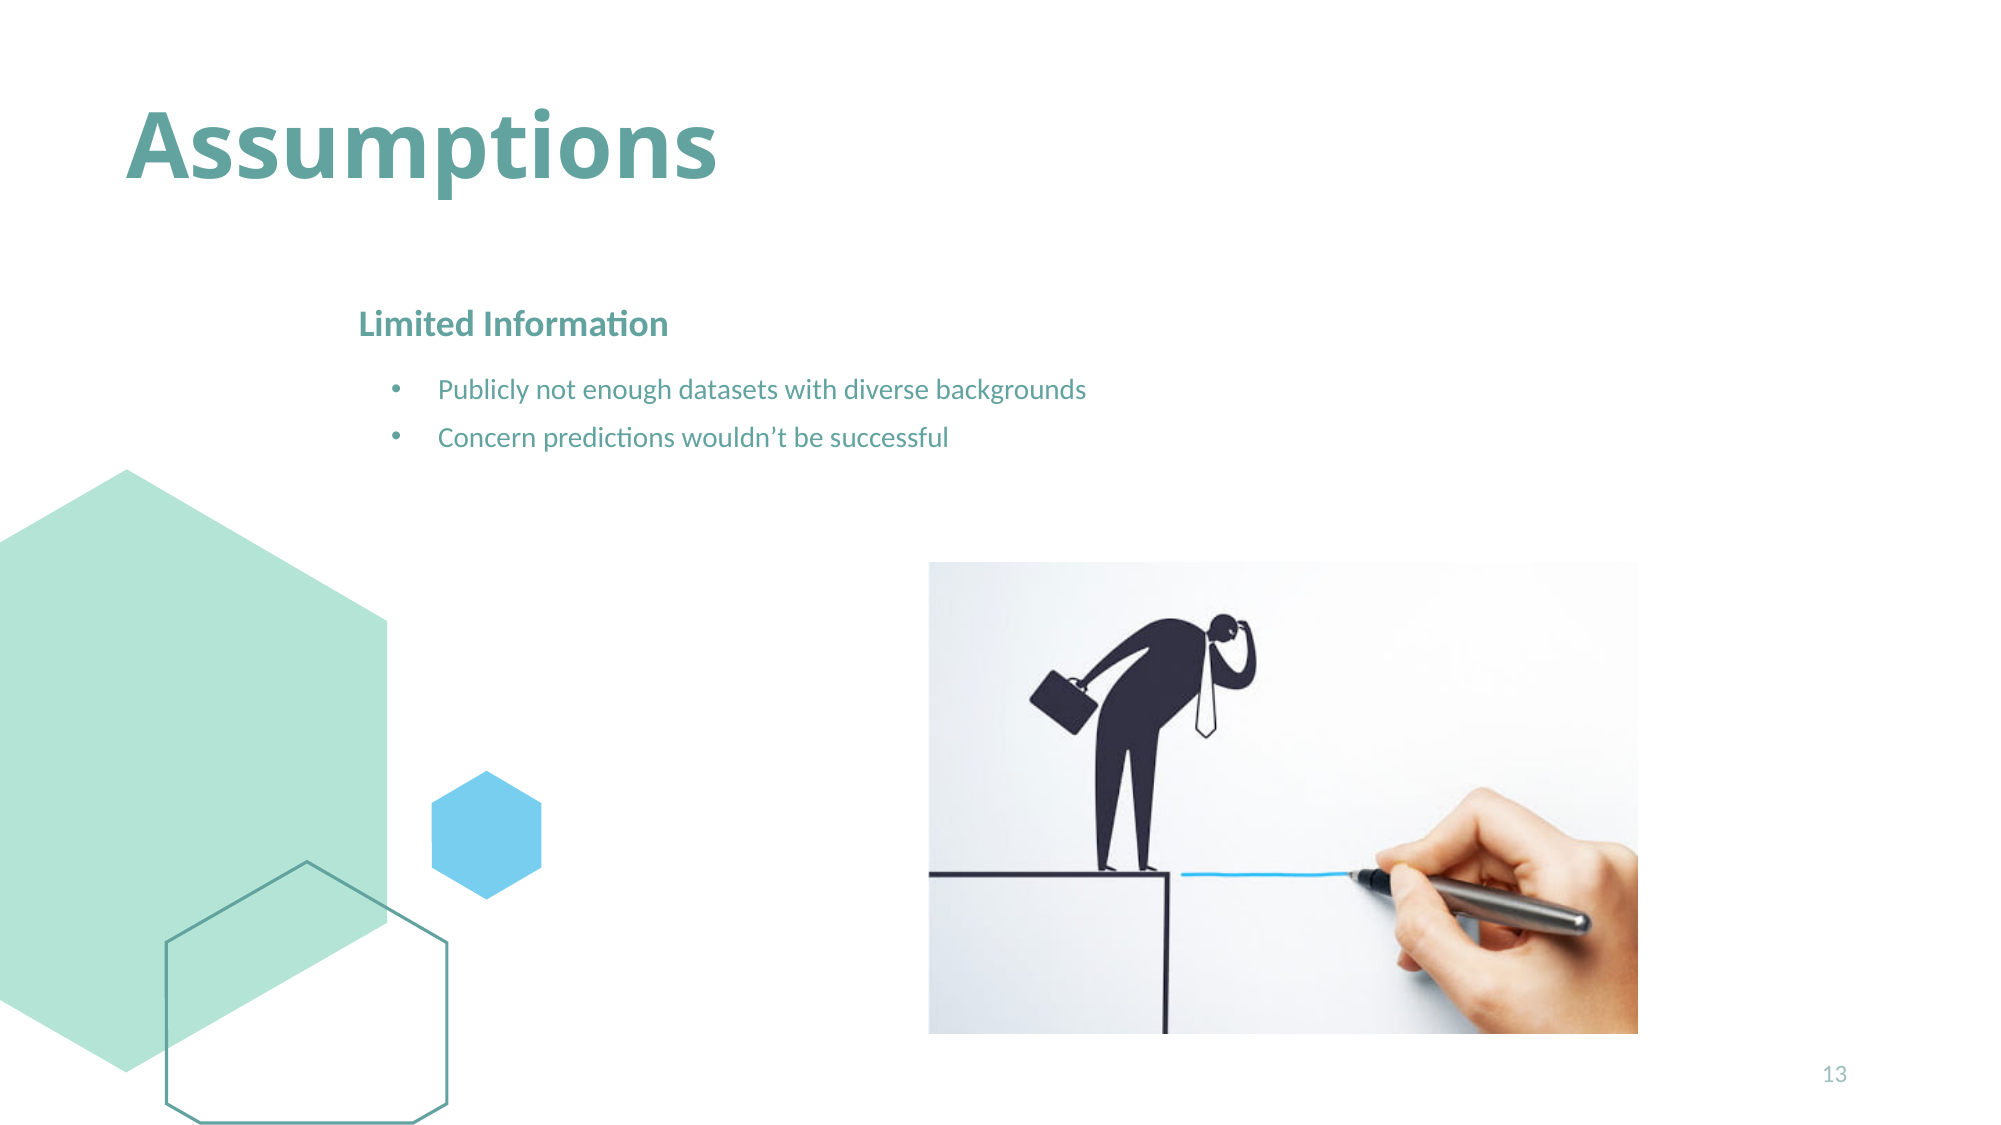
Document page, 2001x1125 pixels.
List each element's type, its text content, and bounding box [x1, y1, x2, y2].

title Assumptions [111, 91, 768, 210]
slide_number 13 [1412, 1042, 1863, 1103]
list Publicly not enough datasets with diverse backgrounds Concern predictions wouldn’t be successful [376, 363, 1224, 486]
list Limited Information [343, 282, 1191, 352]
picture [928, 562, 1638, 1034]
